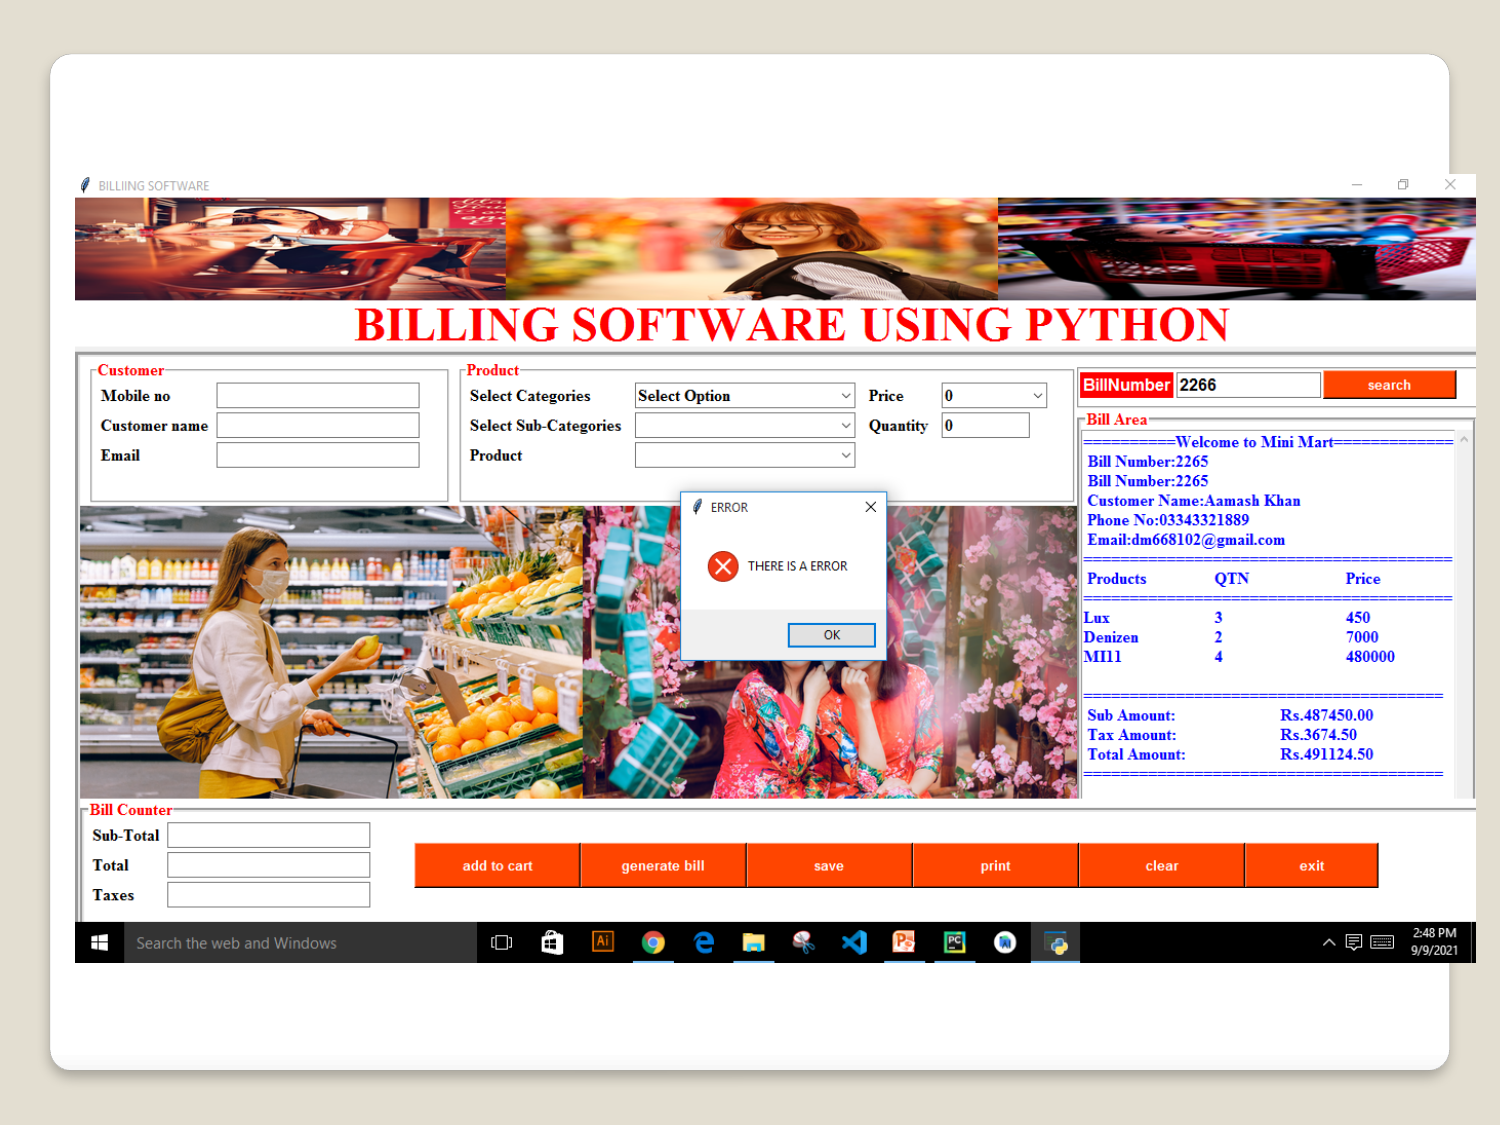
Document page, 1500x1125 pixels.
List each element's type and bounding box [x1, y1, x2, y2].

picture [74, 174, 1476, 963]
